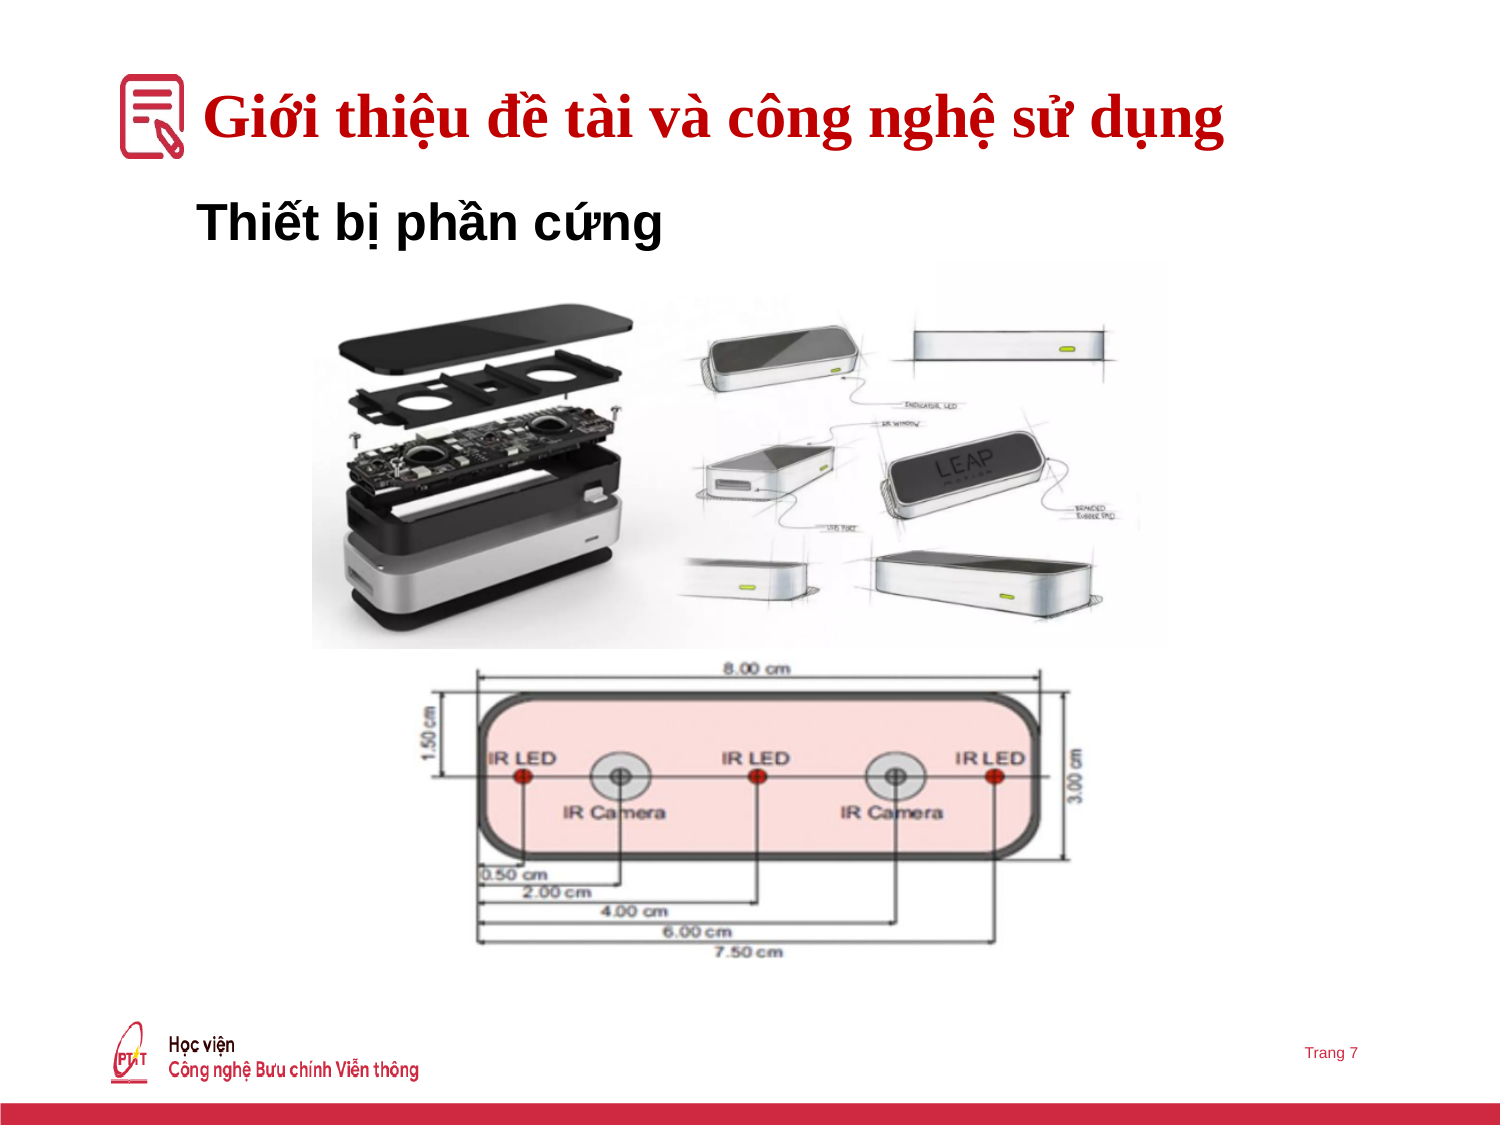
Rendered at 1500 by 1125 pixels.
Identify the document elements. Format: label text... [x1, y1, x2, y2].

title Giới thiệu đề tài và công nghệ sử dụng [187, 71, 1363, 164]
picture [0, 0, 1500, 1125]
text_box Thiết bị phần cứng [124, 181, 813, 259]
